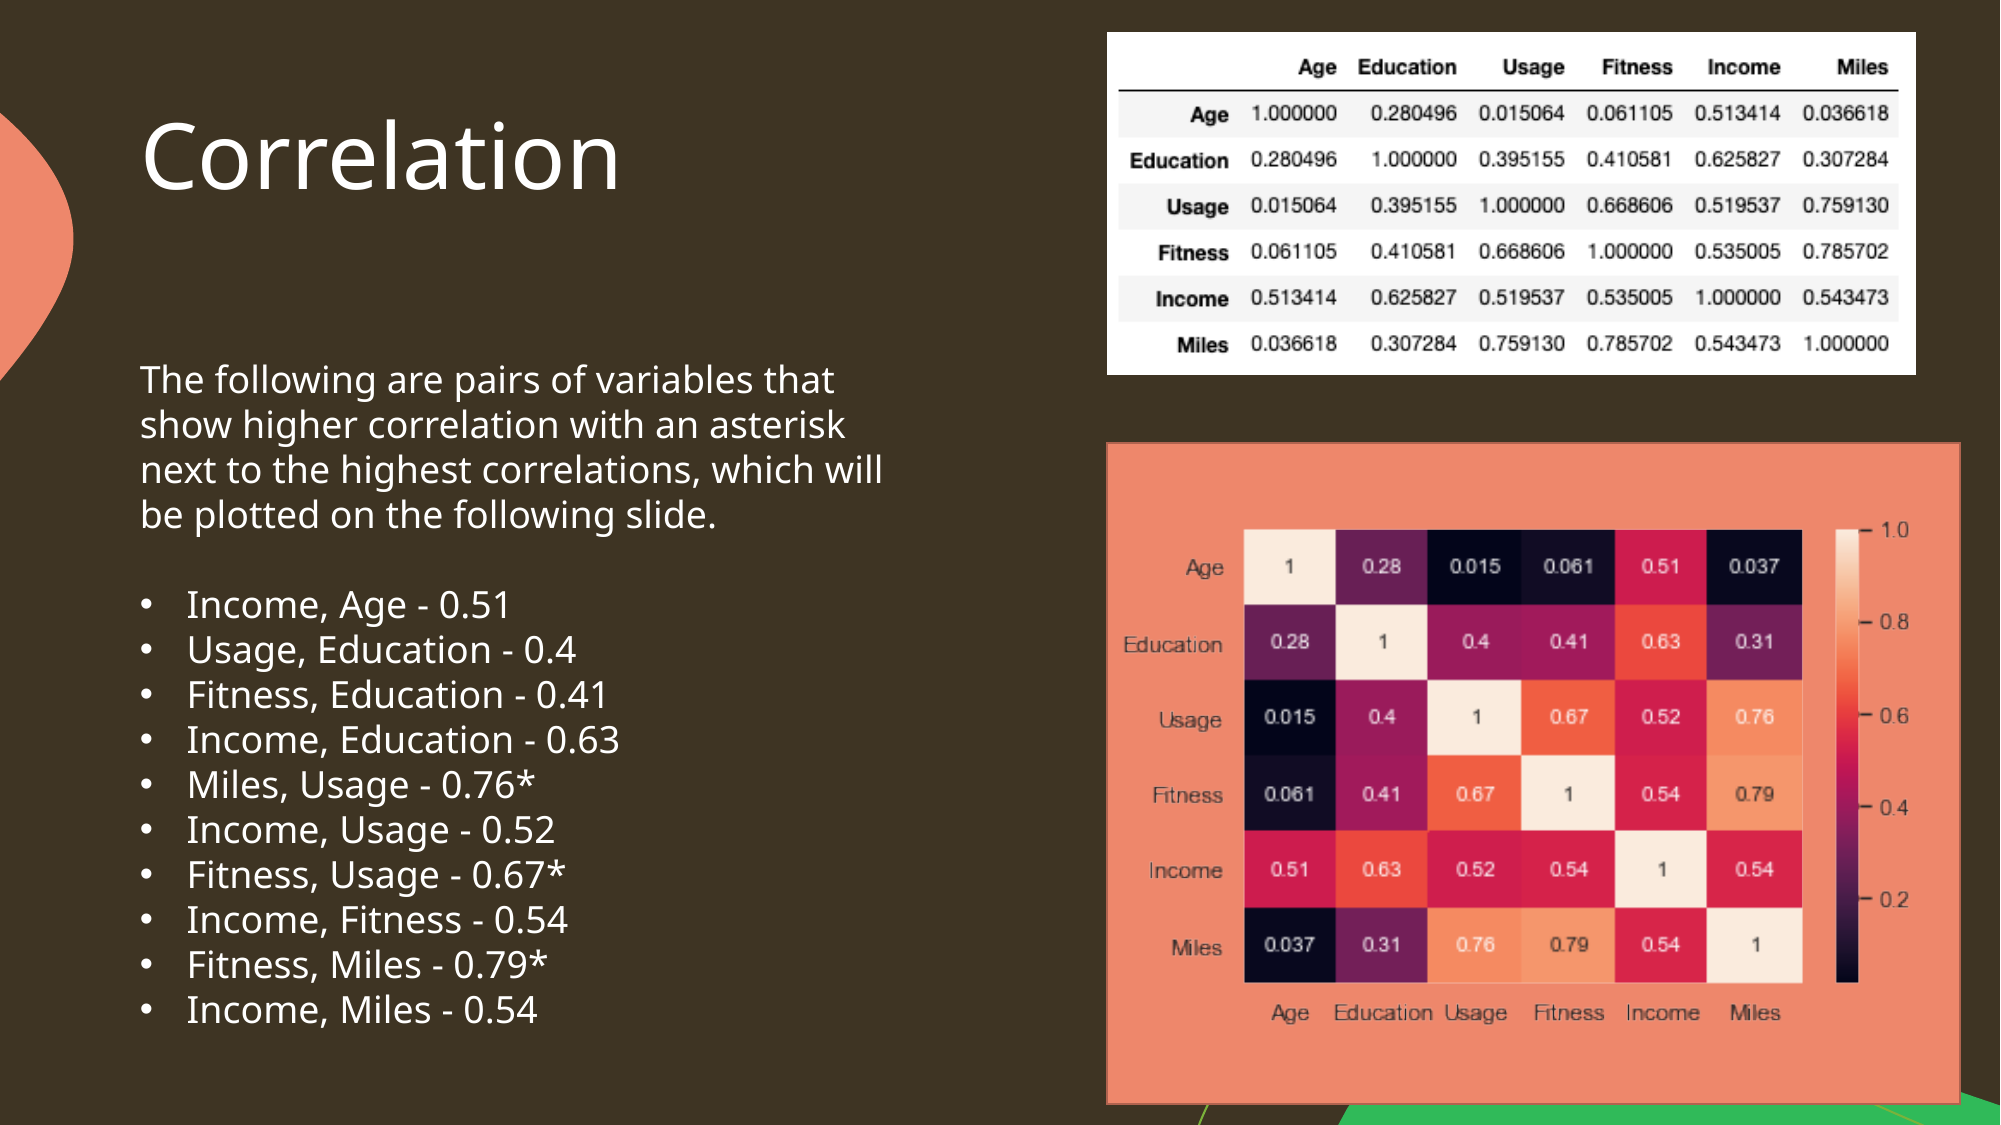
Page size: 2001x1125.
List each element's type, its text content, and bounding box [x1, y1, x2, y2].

text_box The following are pairs of variables that show higher correlation with an asterisk next to the highest correlations, which will be plotted on the following slide. Income, Age - 0.51 Usage, Education - 0.4 Fitness, Education - 0.41 Income, Education - 0.63 Miles, Usage - 0.76* Income, Usage - 0.52 Fitness, Usage - 0.67* Income, Fitness - 0.54 Fitness, Miles - 0.79* Income, Miles - 0.54 [125, 348, 918, 1038]
text_box [1106, 442, 1961, 1105]
picture [1106, 32, 1916, 375]
title Correlation [125, 35, 1106, 286]
picture [1106, 507, 1926, 1040]
